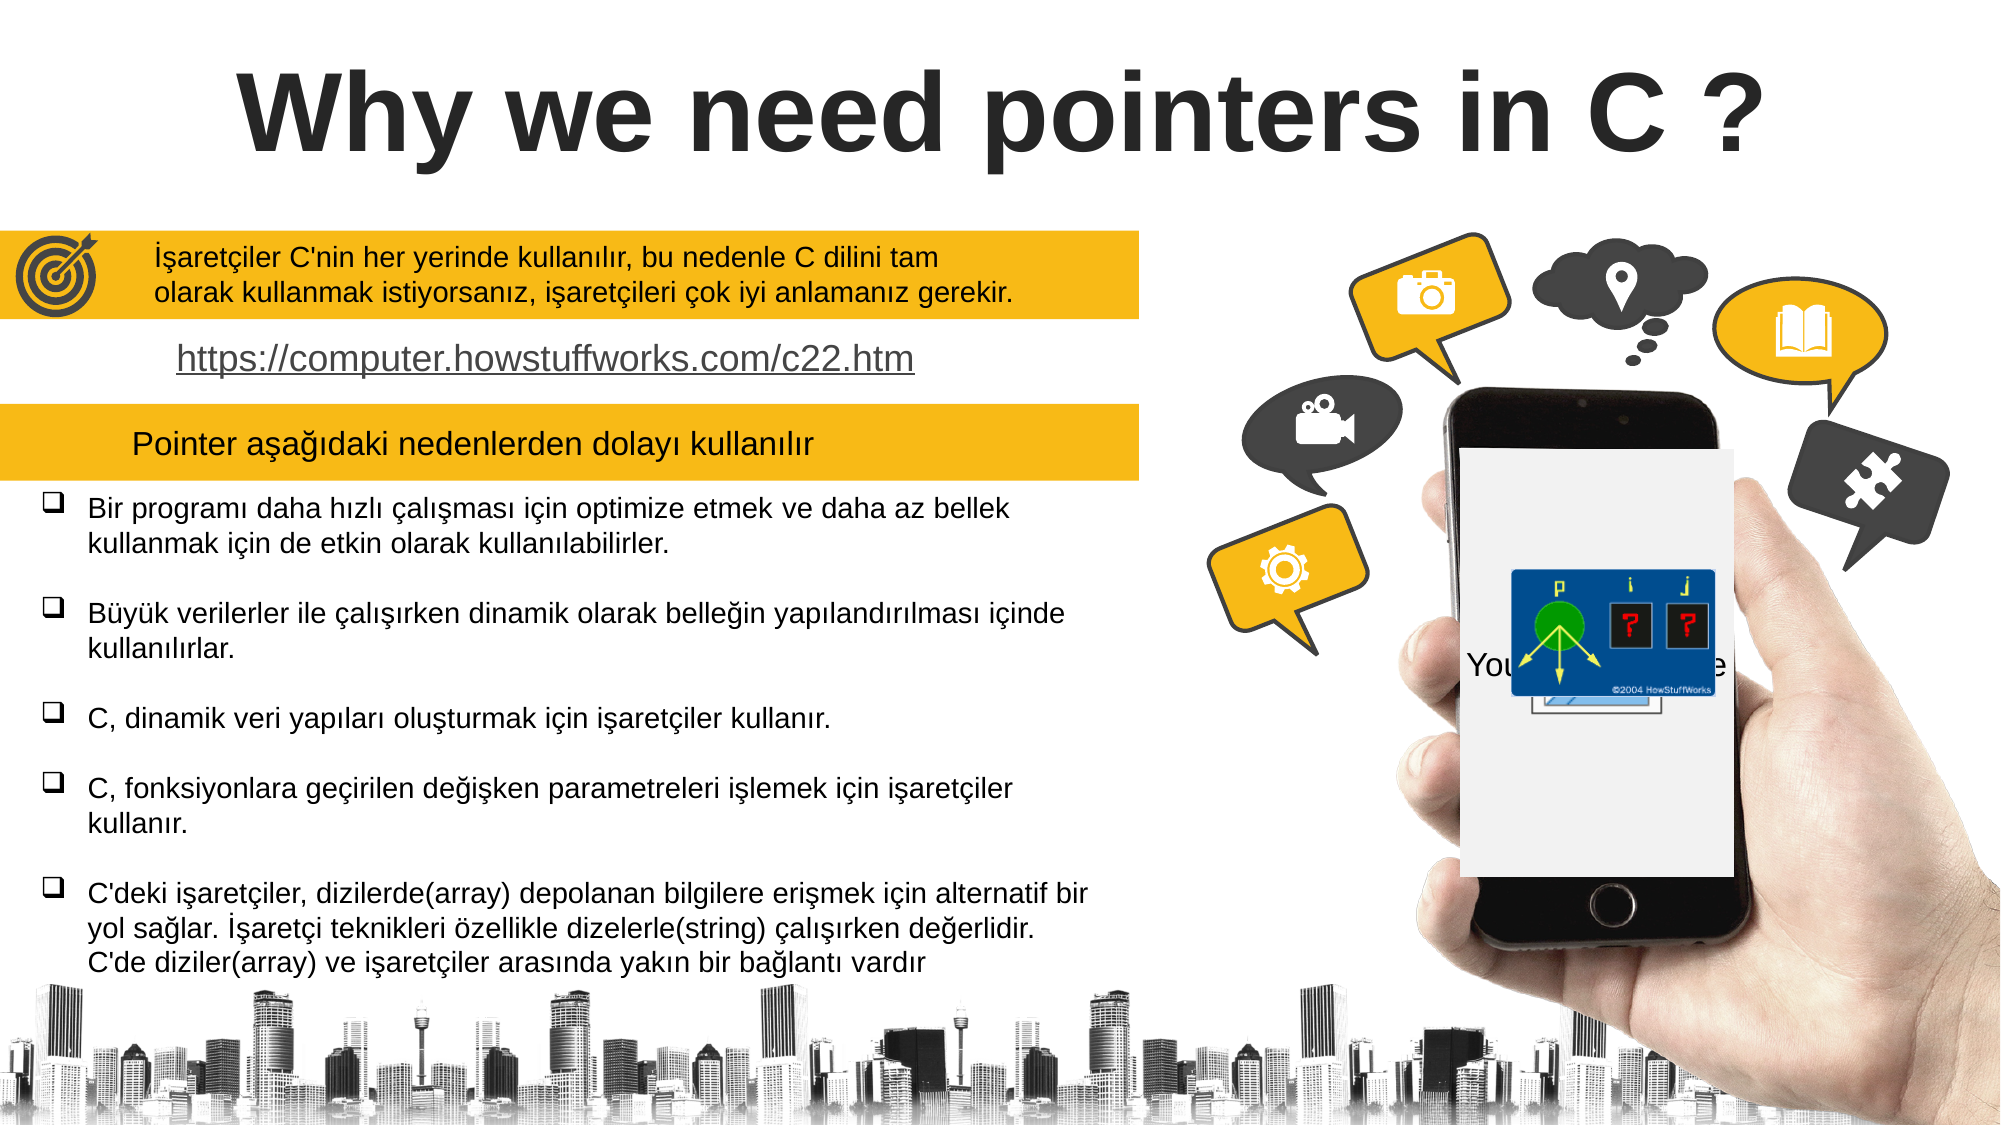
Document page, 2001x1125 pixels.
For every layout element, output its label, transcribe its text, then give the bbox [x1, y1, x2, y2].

text_box İşaretçiler C'nin her yerinde kullanılır, bu nedenle C dilini tam olarak kullanmak istiyorsanız, işaretçileri çok iyi anlamanız gerekir. [139, 231, 1034, 316]
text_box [1542, 237, 1716, 355]
text_box [1258, 543, 1311, 596]
text_box Pointer aşağıdaki nedenlerden dolayı kullanılır [117, 414, 1135, 470]
text_box [1349, 233, 1511, 385]
text_box [1774, 303, 1833, 358]
text_box [1294, 392, 1356, 446]
text_box [0, 403, 1140, 482]
text_box [1842, 450, 1904, 512]
text_box [1242, 376, 1402, 496]
text_box [1716, 277, 1888, 415]
list Why we need pointers in C ? [53, 55, 1952, 175]
text_box https://computer.howstuffworks.com/c22.htm [161, 326, 930, 386]
text_box [14, 230, 101, 319]
text_box Bir programı daha hızlı çalışması için optimize etmek ve daha az bellek kullanmak için de etkin olarak kullanılabilirler. Büyük verilerler ile çalışırken dinamik olarak belleğin yapılandırılması içinde kullanılırlar. C, dinamik veri yapıları oluşturmak için işaretçiler kullanır. C, fonksiyonlara geçirilen değişken parametreleri işlemek için işaretçiler kullanır. C'deki işaretçiler, dizilerde(array) depolanan bilgilere erişmek için alternatif bir yol sağlar. İşaretçi teknikleri özellikle dizelerle(string) çalışırken değerlidir. C'de diziler(array) ve işaretçiler arasında yakın bir bağlantı vardır [25, 481, 1114, 987]
picture [0, 385, 2001, 1125]
text_box [1396, 269, 1456, 316]
text_box [1207, 504, 1369, 656]
text_box [1788, 420, 1949, 572]
text_box [0, 230, 1140, 320]
